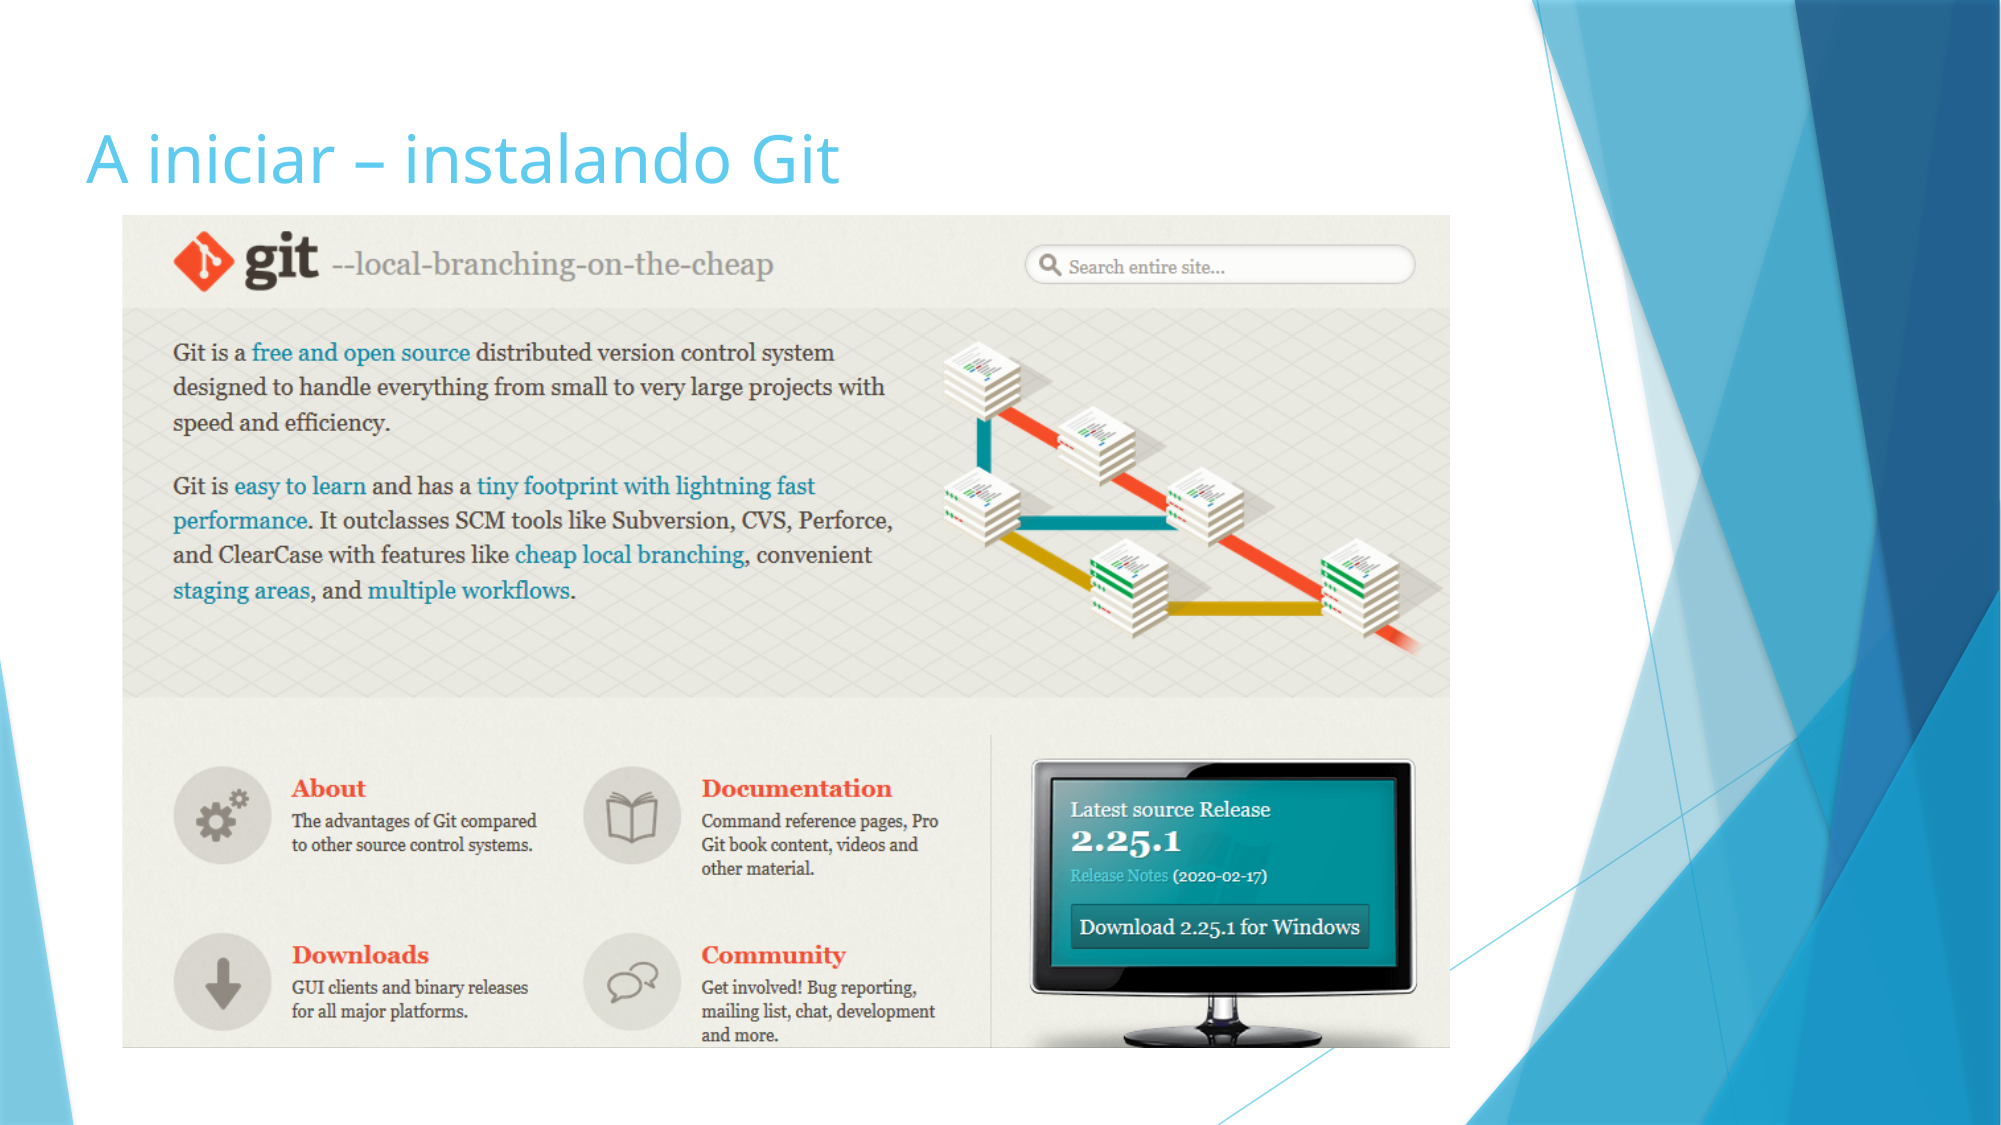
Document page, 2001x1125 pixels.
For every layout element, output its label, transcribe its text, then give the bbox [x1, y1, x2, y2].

picture [121, 214, 1451, 1049]
title A iniciar – instalando Git [66, 51, 905, 218]
